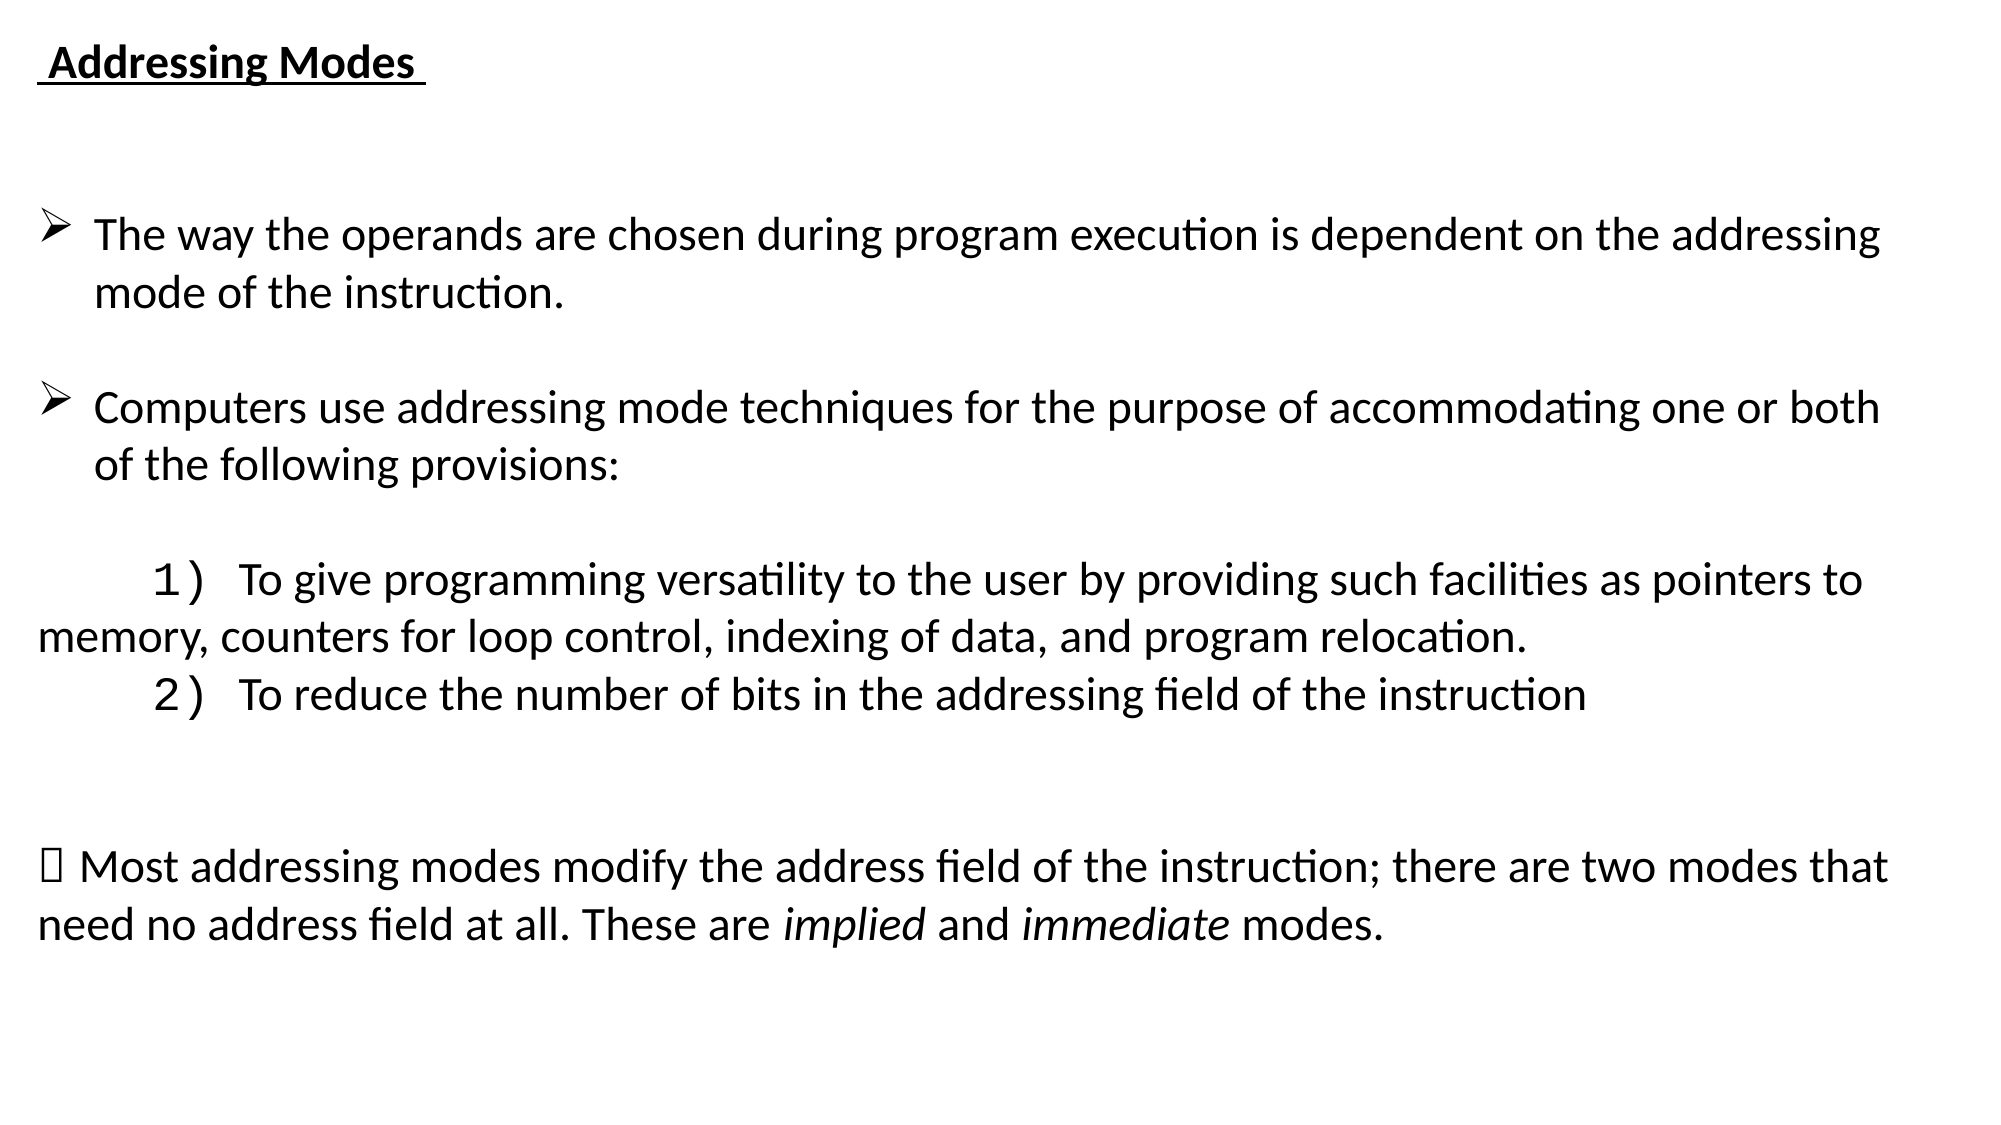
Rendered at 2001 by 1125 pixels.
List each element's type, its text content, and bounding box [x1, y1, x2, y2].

text_box Addressing Modes The way the operands are chosen during program execution is dependent on the addressing mode of the instruction. Computers use addressing mode techniques for the purpose of accommodating one or both of the following provisions: 1) To give programming versatility to the user by providing such facilities as pointers to memory, counters for loop control, indexing of data, and program relocation. 2) To reduce the number of bits in the addressing field of the instruction  Most addressing modes modify the address field of the instruction; there are two modes that need no address field at all. These are implied and immediate modes. [22, 23, 1932, 958]
